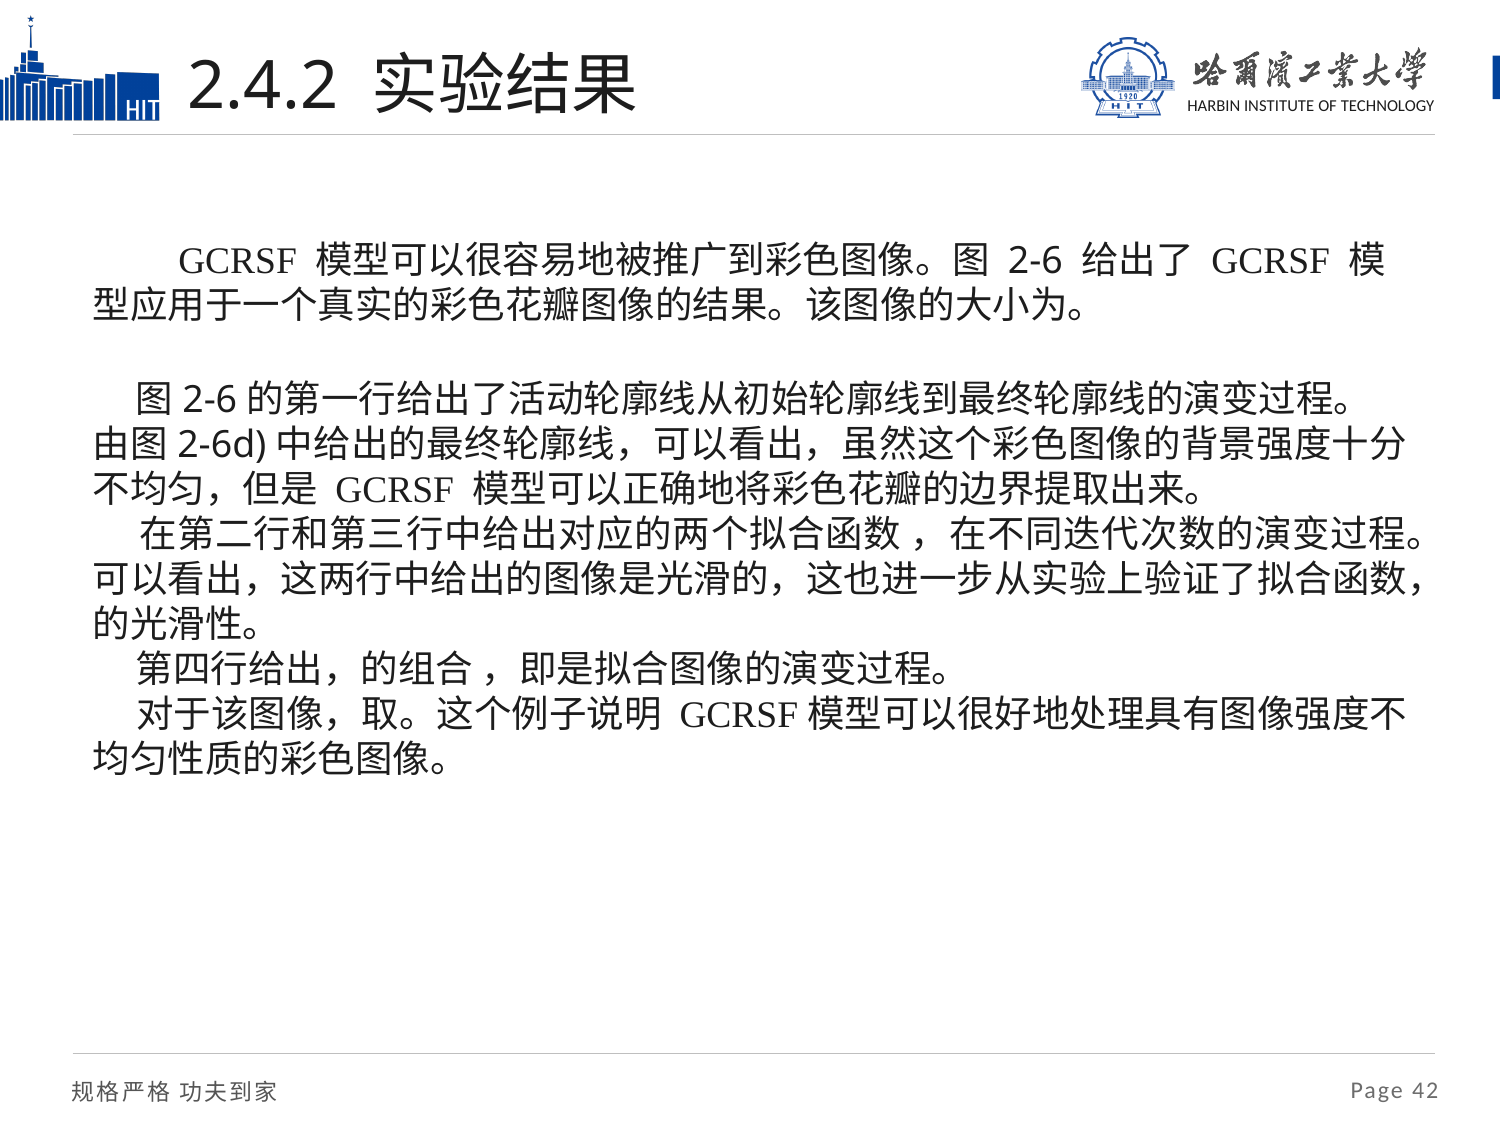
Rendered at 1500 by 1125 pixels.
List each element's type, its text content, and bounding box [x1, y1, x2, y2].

title 2.4.2 实验结果 [172, 23, 1105, 151]
picture [0, 15, 179, 143]
picture [1105, 37, 1175, 118]
